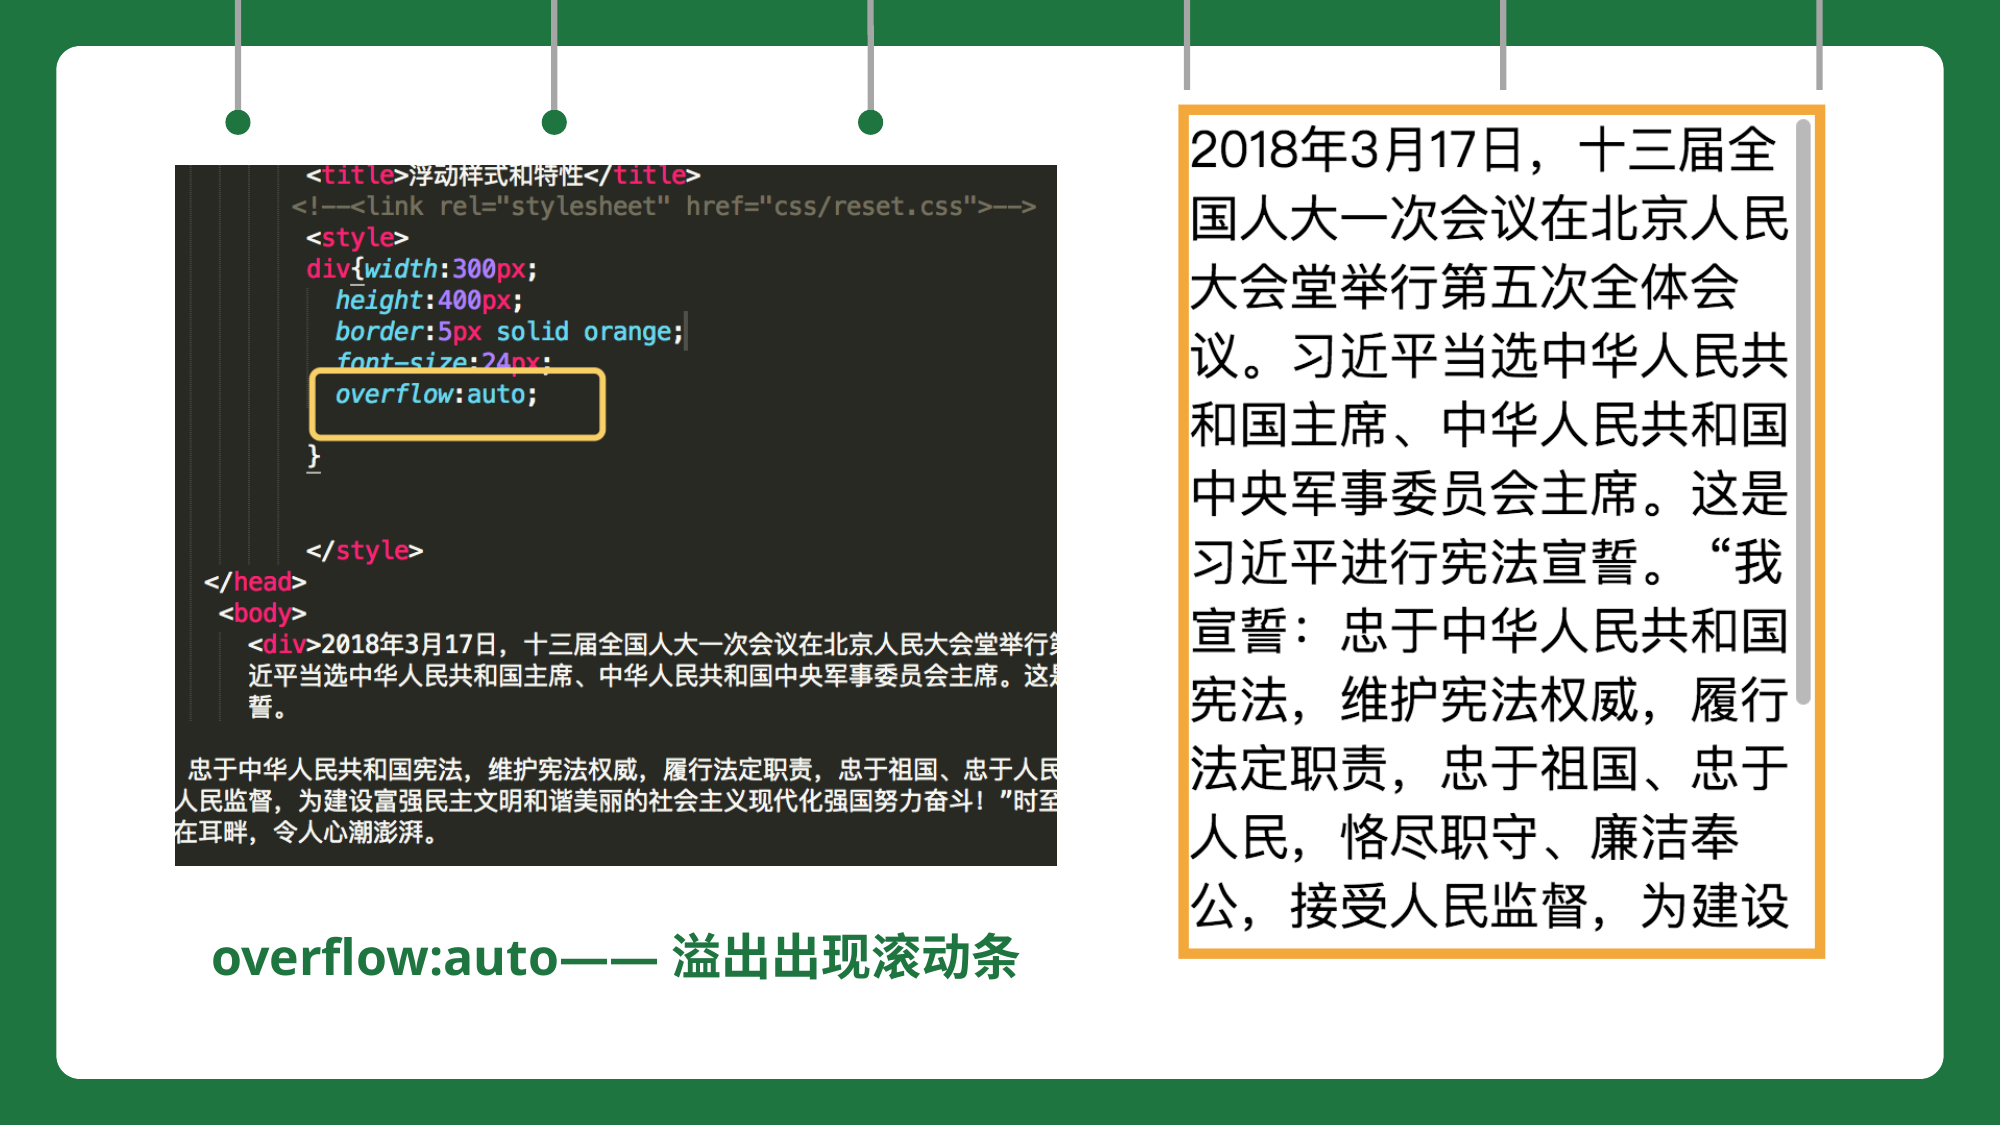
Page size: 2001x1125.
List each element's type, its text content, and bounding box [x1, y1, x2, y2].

picture [175, 165, 1058, 866]
picture [1168, 90, 1890, 1036]
text_box overflow:auto——溢出出现滚动条 [196, 918, 1037, 994]
